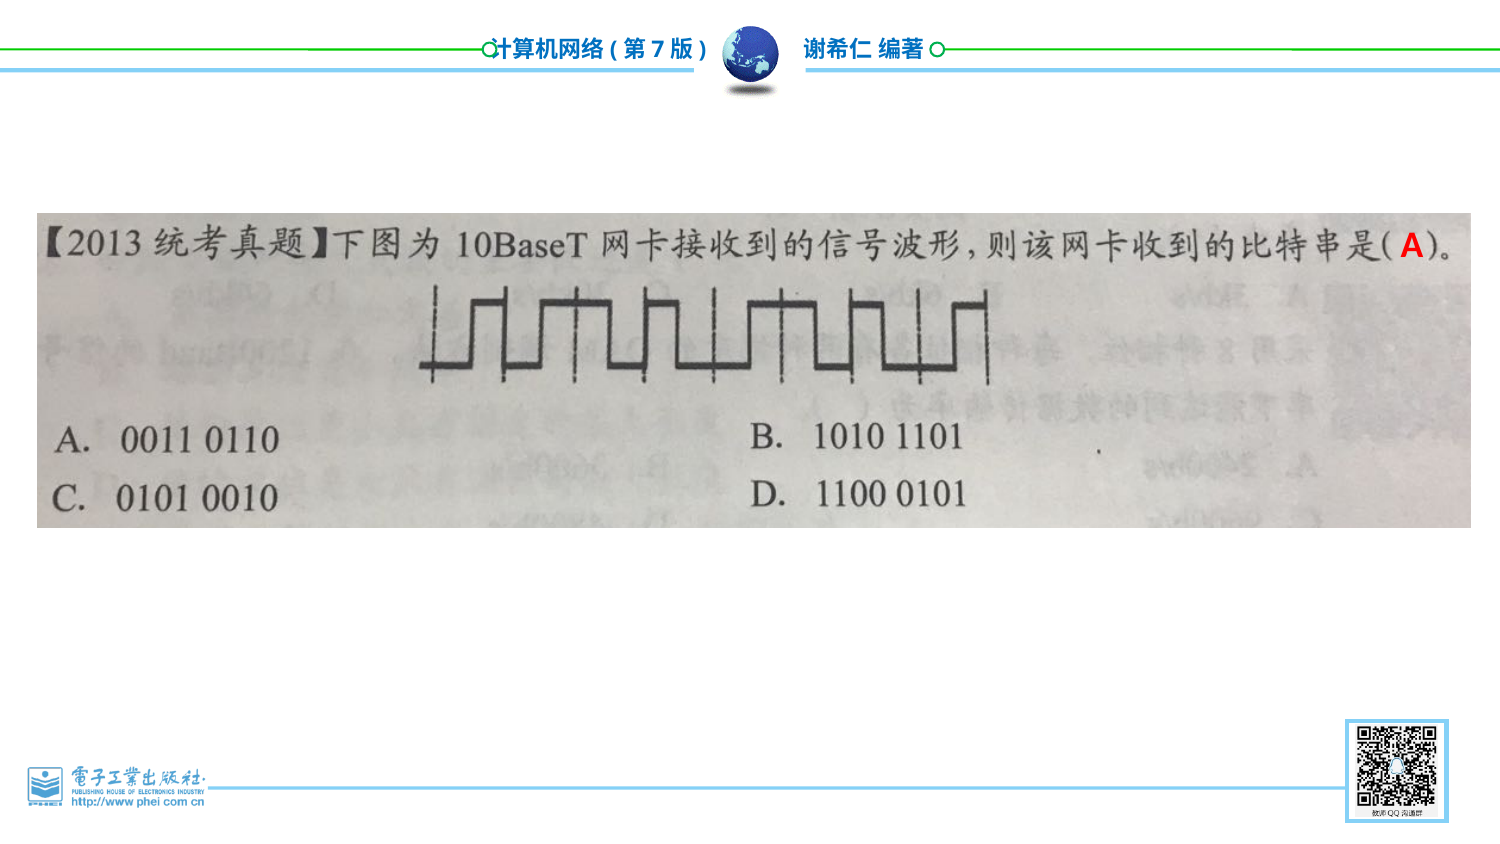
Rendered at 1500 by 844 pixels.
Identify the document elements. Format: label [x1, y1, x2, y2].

picture [720, 24, 780, 100]
picture [23, 764, 208, 809]
picture [37, 212, 1472, 528]
picture [1355, 724, 1438, 817]
